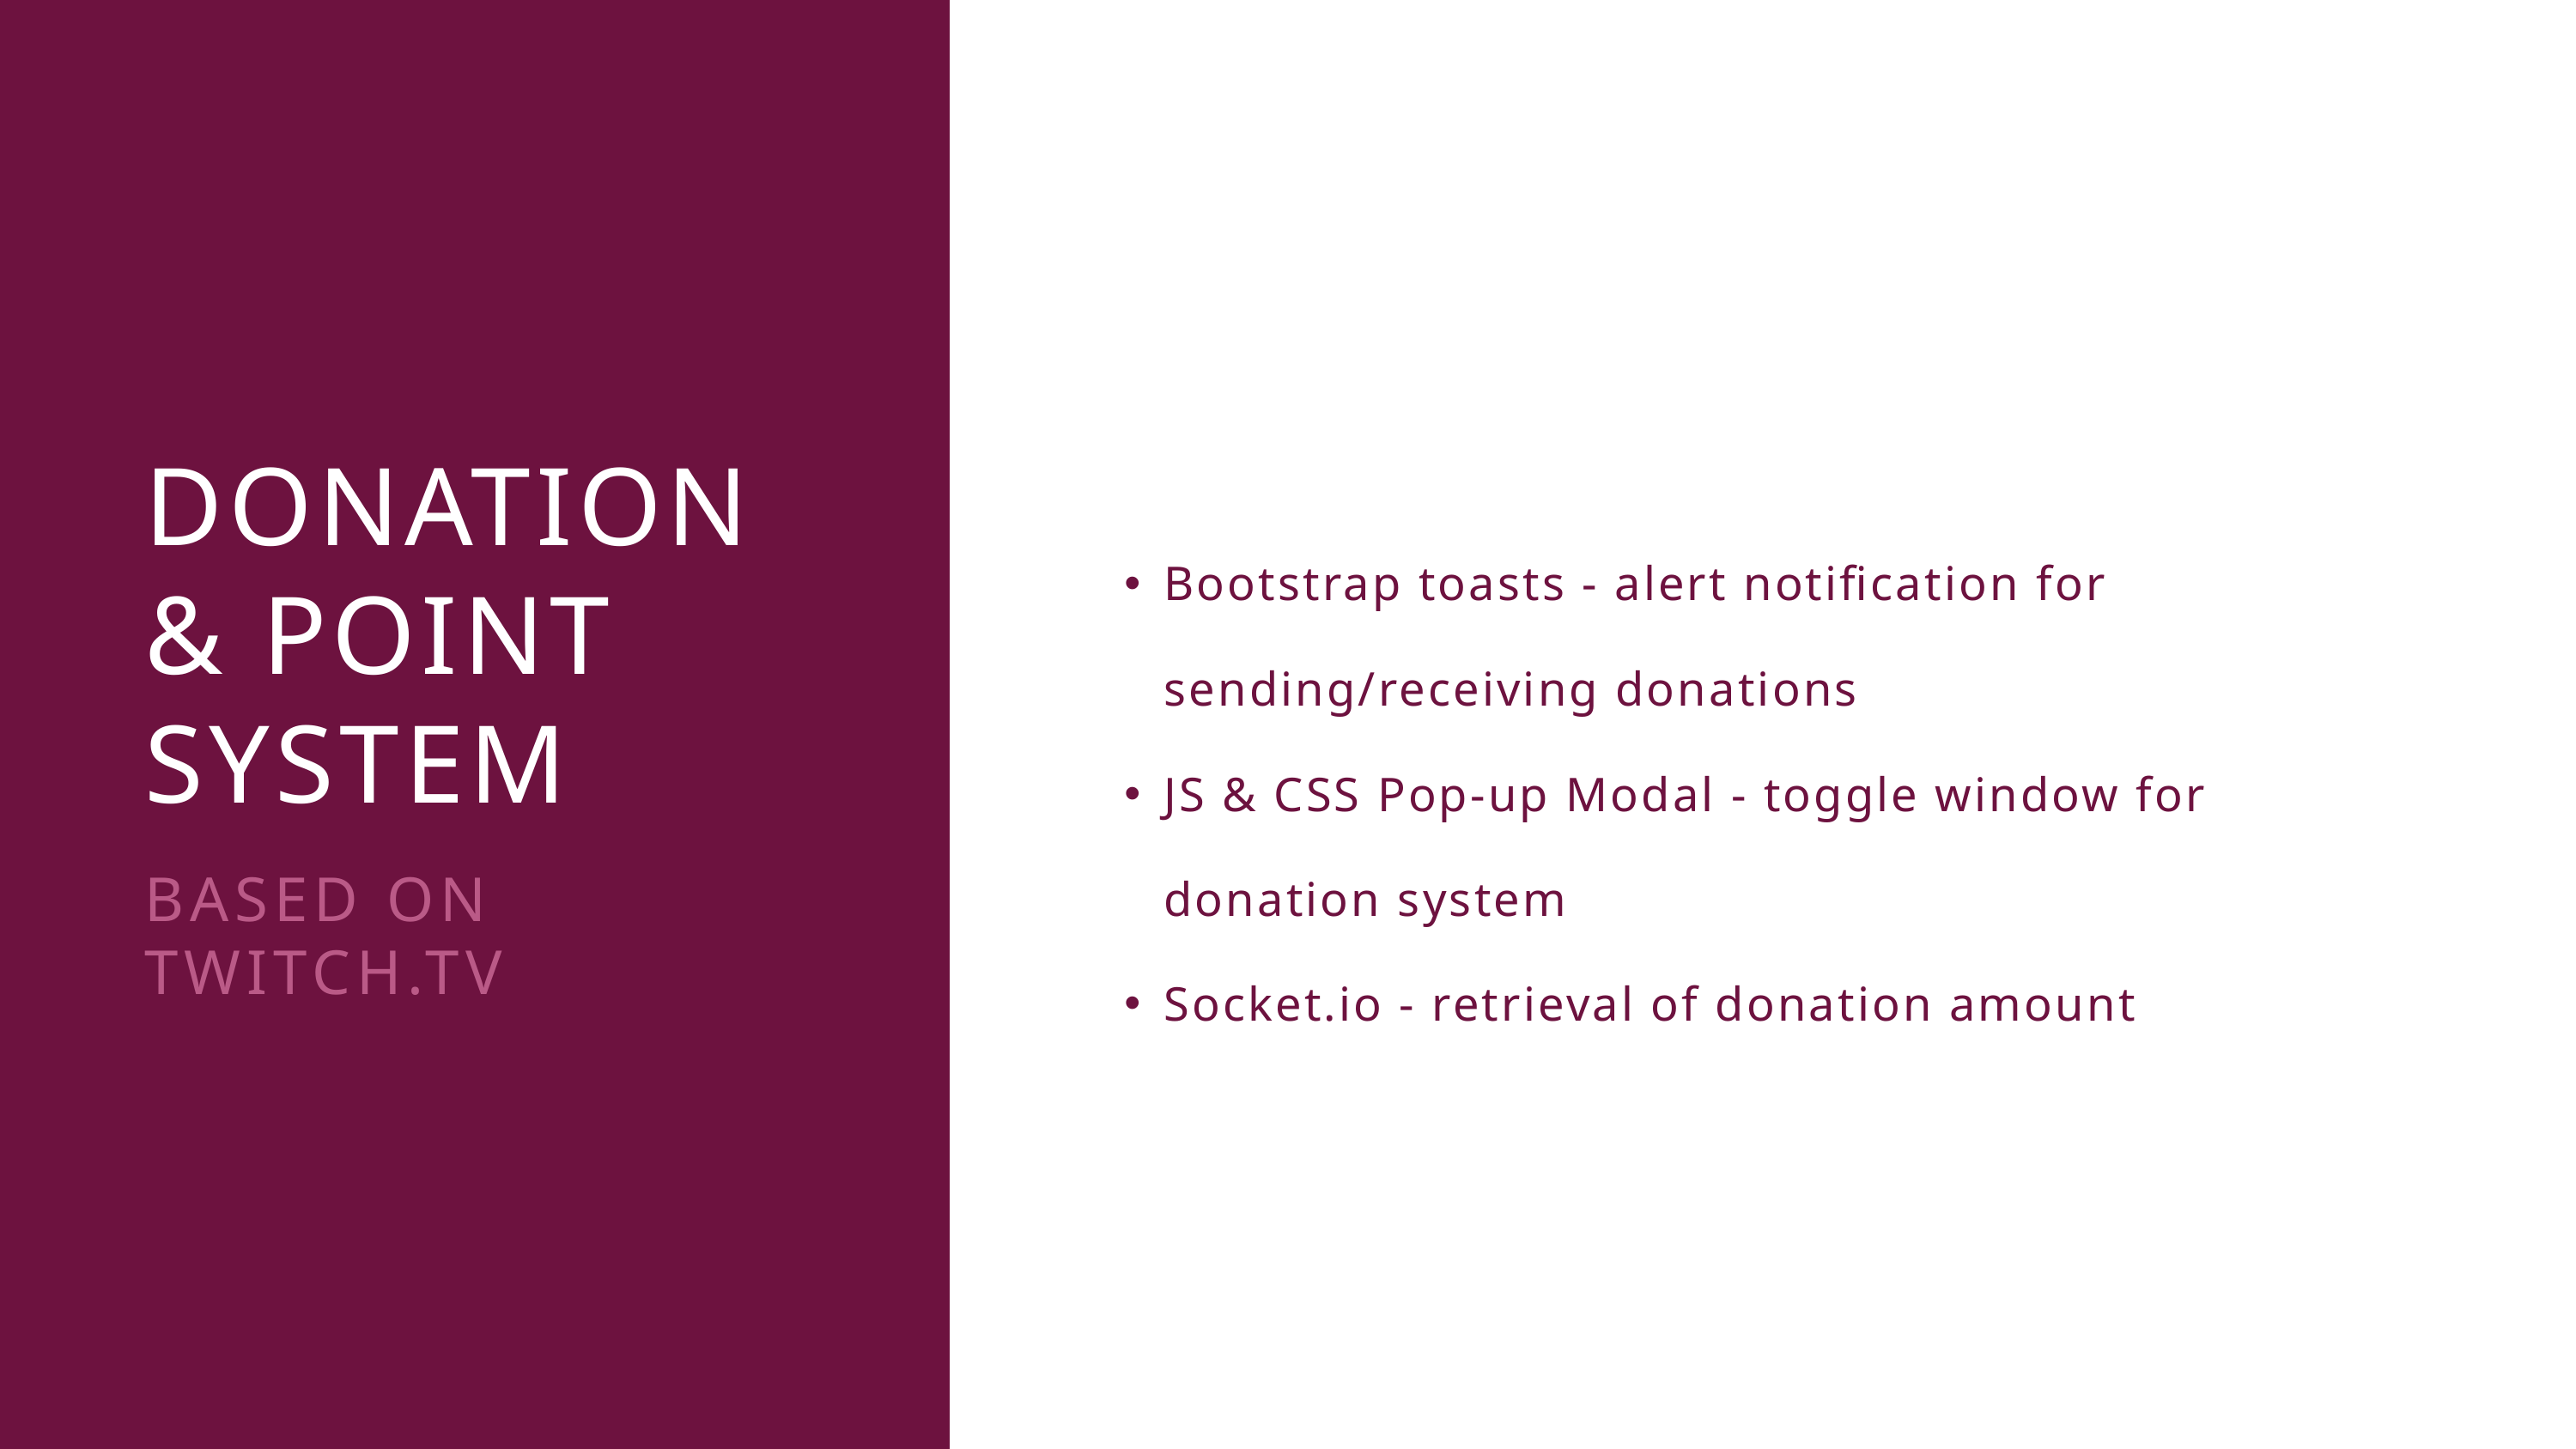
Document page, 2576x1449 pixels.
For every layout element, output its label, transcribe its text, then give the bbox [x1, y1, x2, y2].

text_box [0, 0, 950, 1449]
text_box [144, 440, 805, 1009]
text_box Bootstrap toasts - alert notification for sending/receiving donations JS & CSS Pop-up Modal - toggle window for donation system Socket.io - retrieval of donation amount [1084, 294, 2432, 1136]
